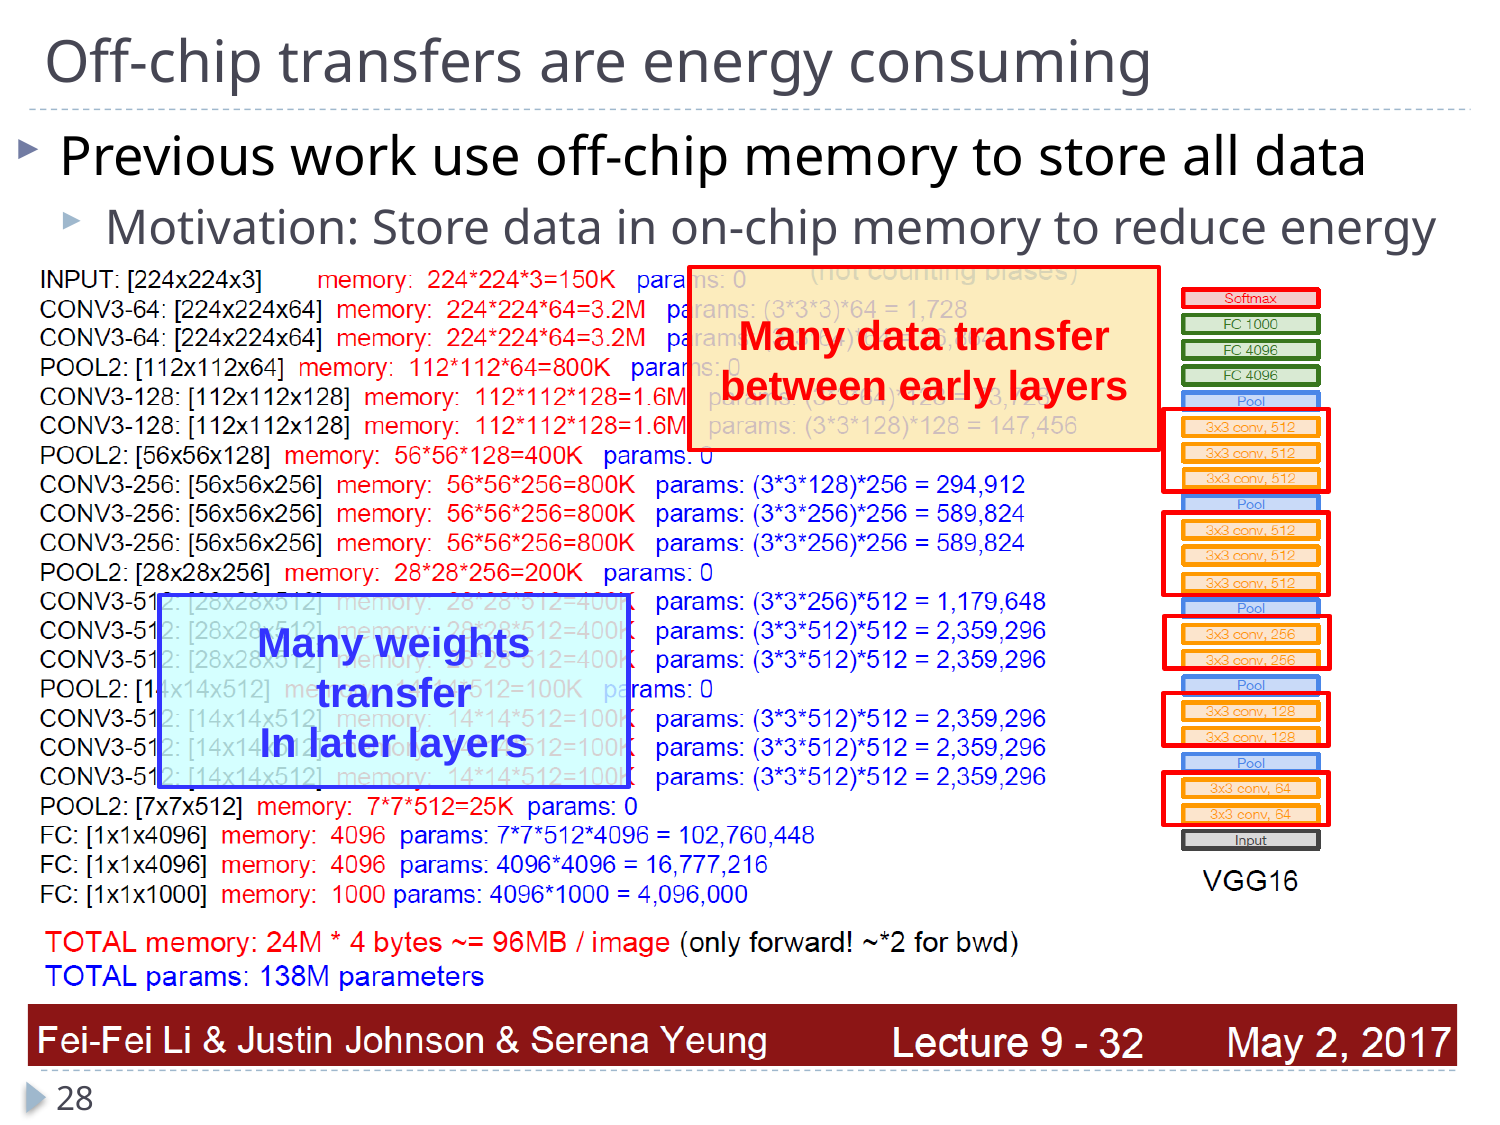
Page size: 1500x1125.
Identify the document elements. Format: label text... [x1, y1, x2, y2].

picture [27, 266, 1458, 1066]
slide_number 28 [41, 1079, 367, 1117]
title Off-chip transfers are energy consuming [29, 7, 1471, 102]
list Previous work use off-chip memory to store all data Motivation: Store data in on-chip memory to reduce energy [0, 113, 1471, 1059]
